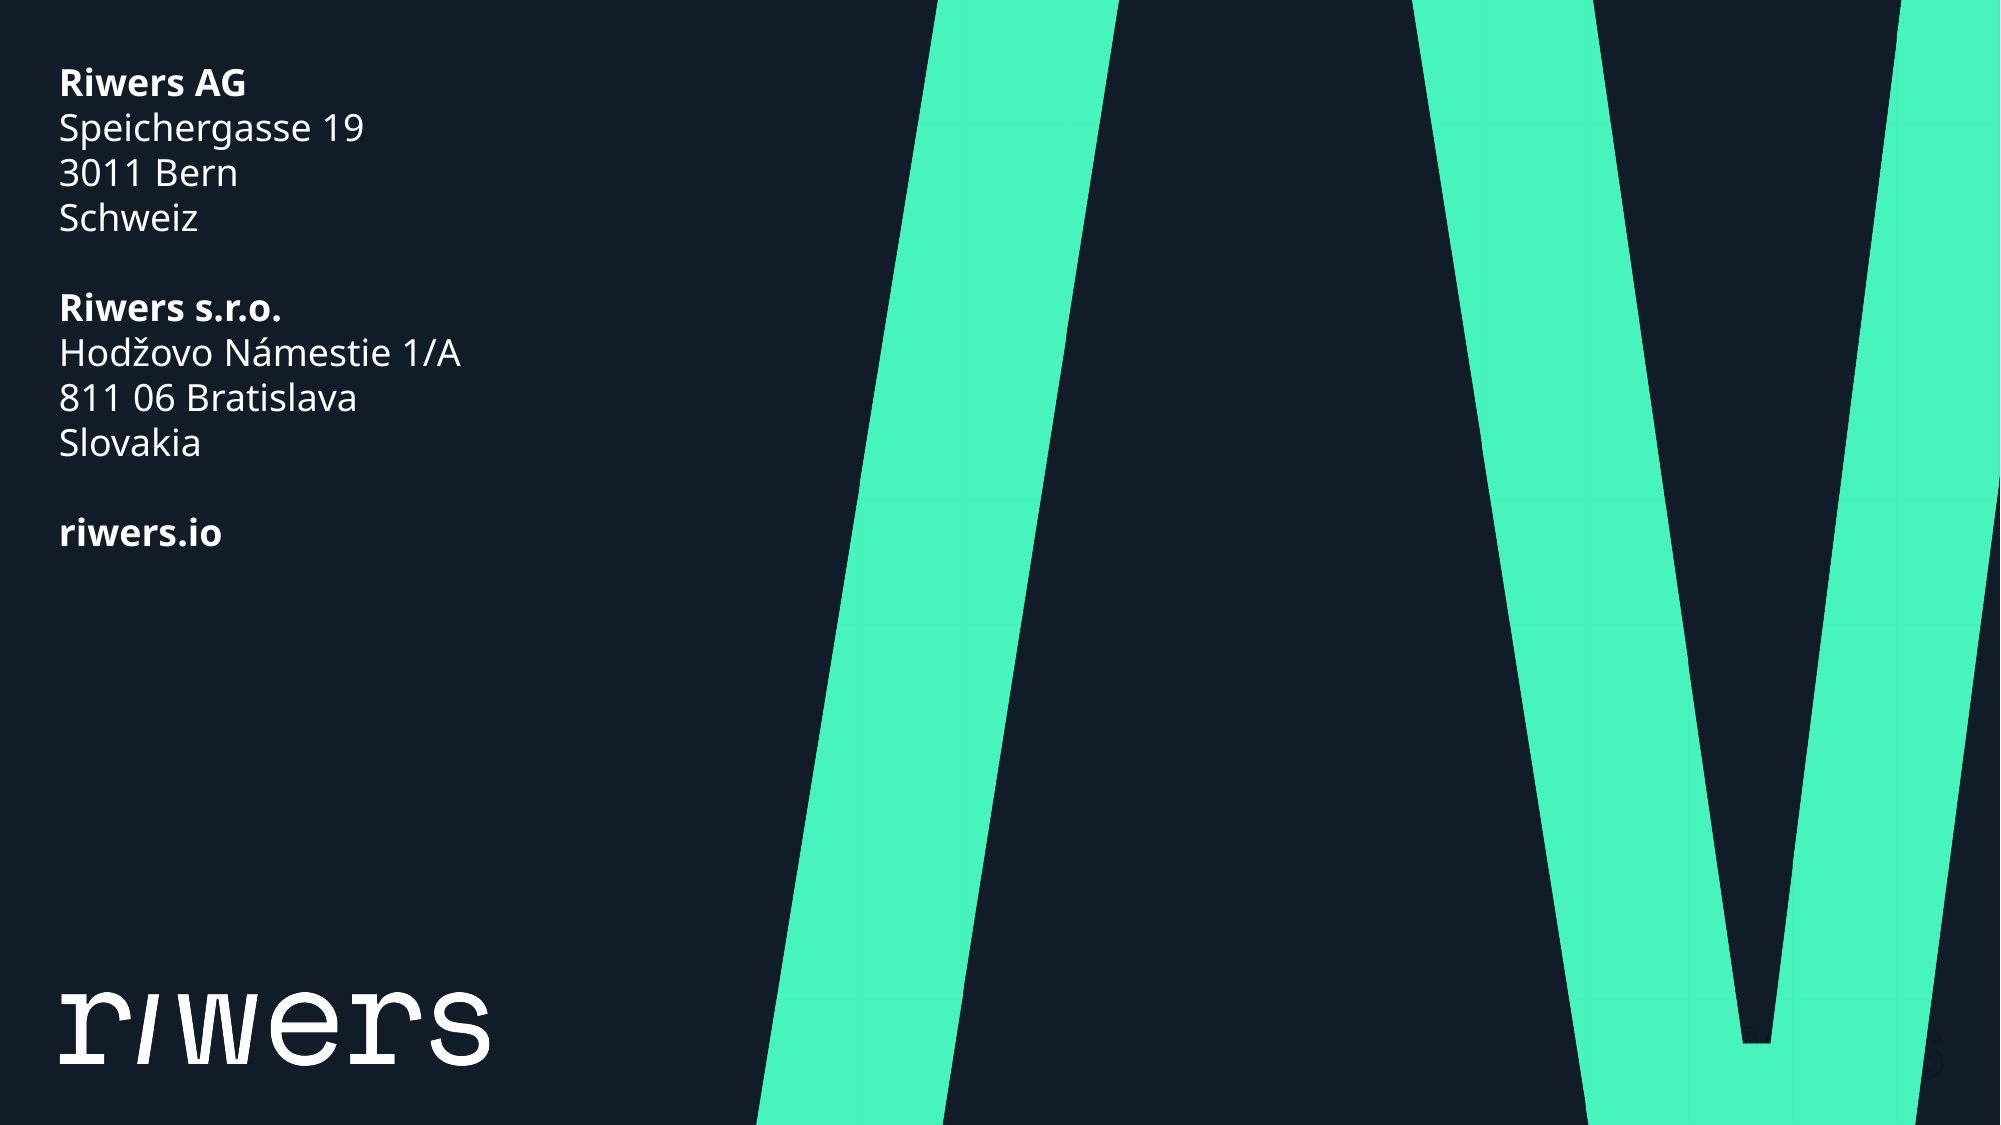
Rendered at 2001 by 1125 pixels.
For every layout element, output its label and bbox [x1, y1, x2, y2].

picture [59, 992, 490, 1066]
picture [756, 0, 2000, 1125]
